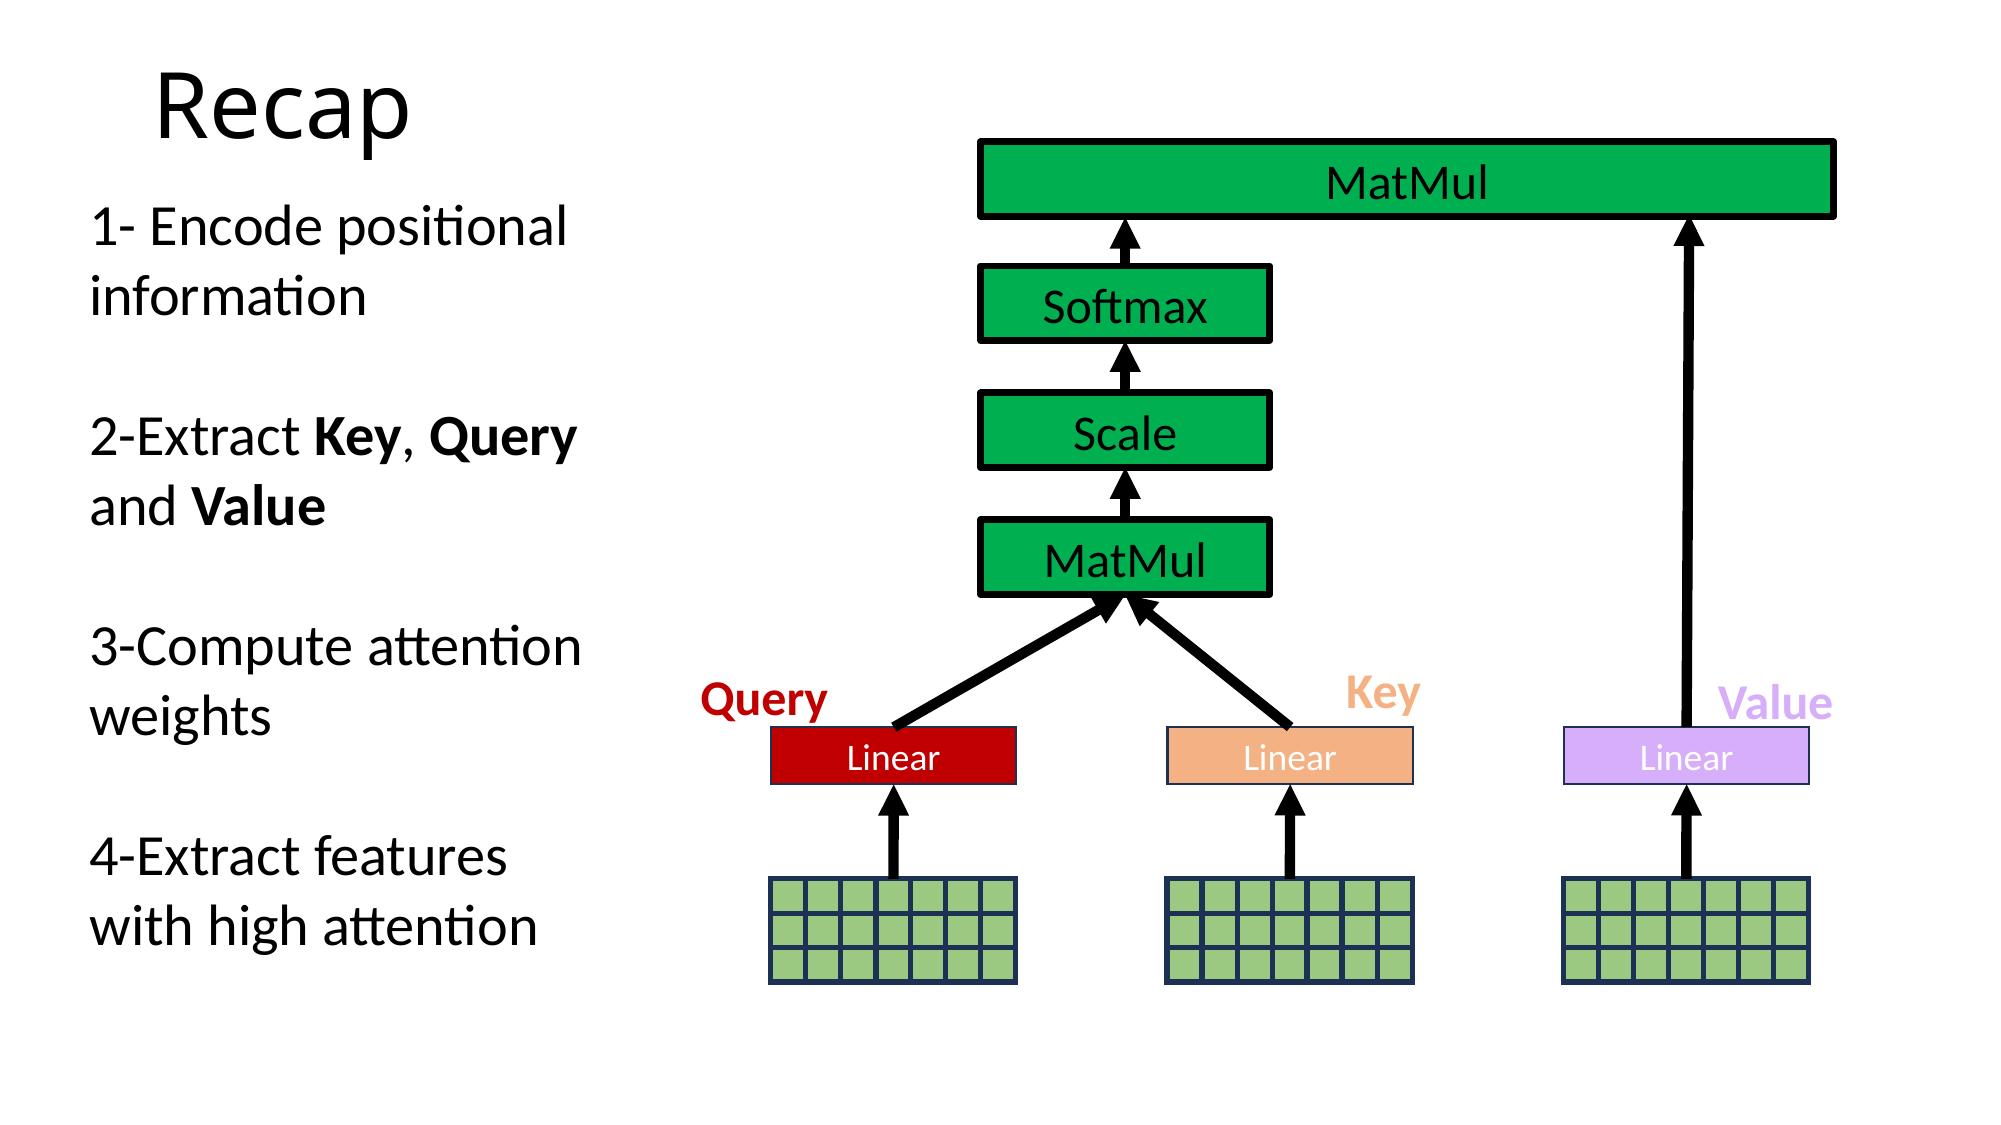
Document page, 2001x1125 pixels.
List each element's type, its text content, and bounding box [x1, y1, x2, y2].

text_box Linear [770, 726, 1017, 785]
text_box Linear [1563, 726, 1810, 785]
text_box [893, 595, 1125, 728]
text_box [841, 807, 945, 1053]
text_box Key [1296, 651, 1471, 727]
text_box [1125, 595, 1291, 728]
text_box MatMul [980, 141, 1834, 217]
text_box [1634, 807, 1738, 1053]
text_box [1686, 214, 1690, 728]
text_box Value [1689, 661, 1863, 737]
title Recap [137, 0, 1863, 218]
text_box MatMul [980, 519, 1270, 595]
text_box Linear [1166, 726, 1414, 785]
text_box Scale [980, 392, 1270, 468]
text_box Query [641, 657, 887, 733]
text_box 1- Encode positional information 2-Extract Key, Query and Value 3-Compute attention weights 4-Extract features with high attention [74, 179, 606, 1034]
text_box Softmax [980, 265, 1270, 341]
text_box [1237, 807, 1342, 1053]
